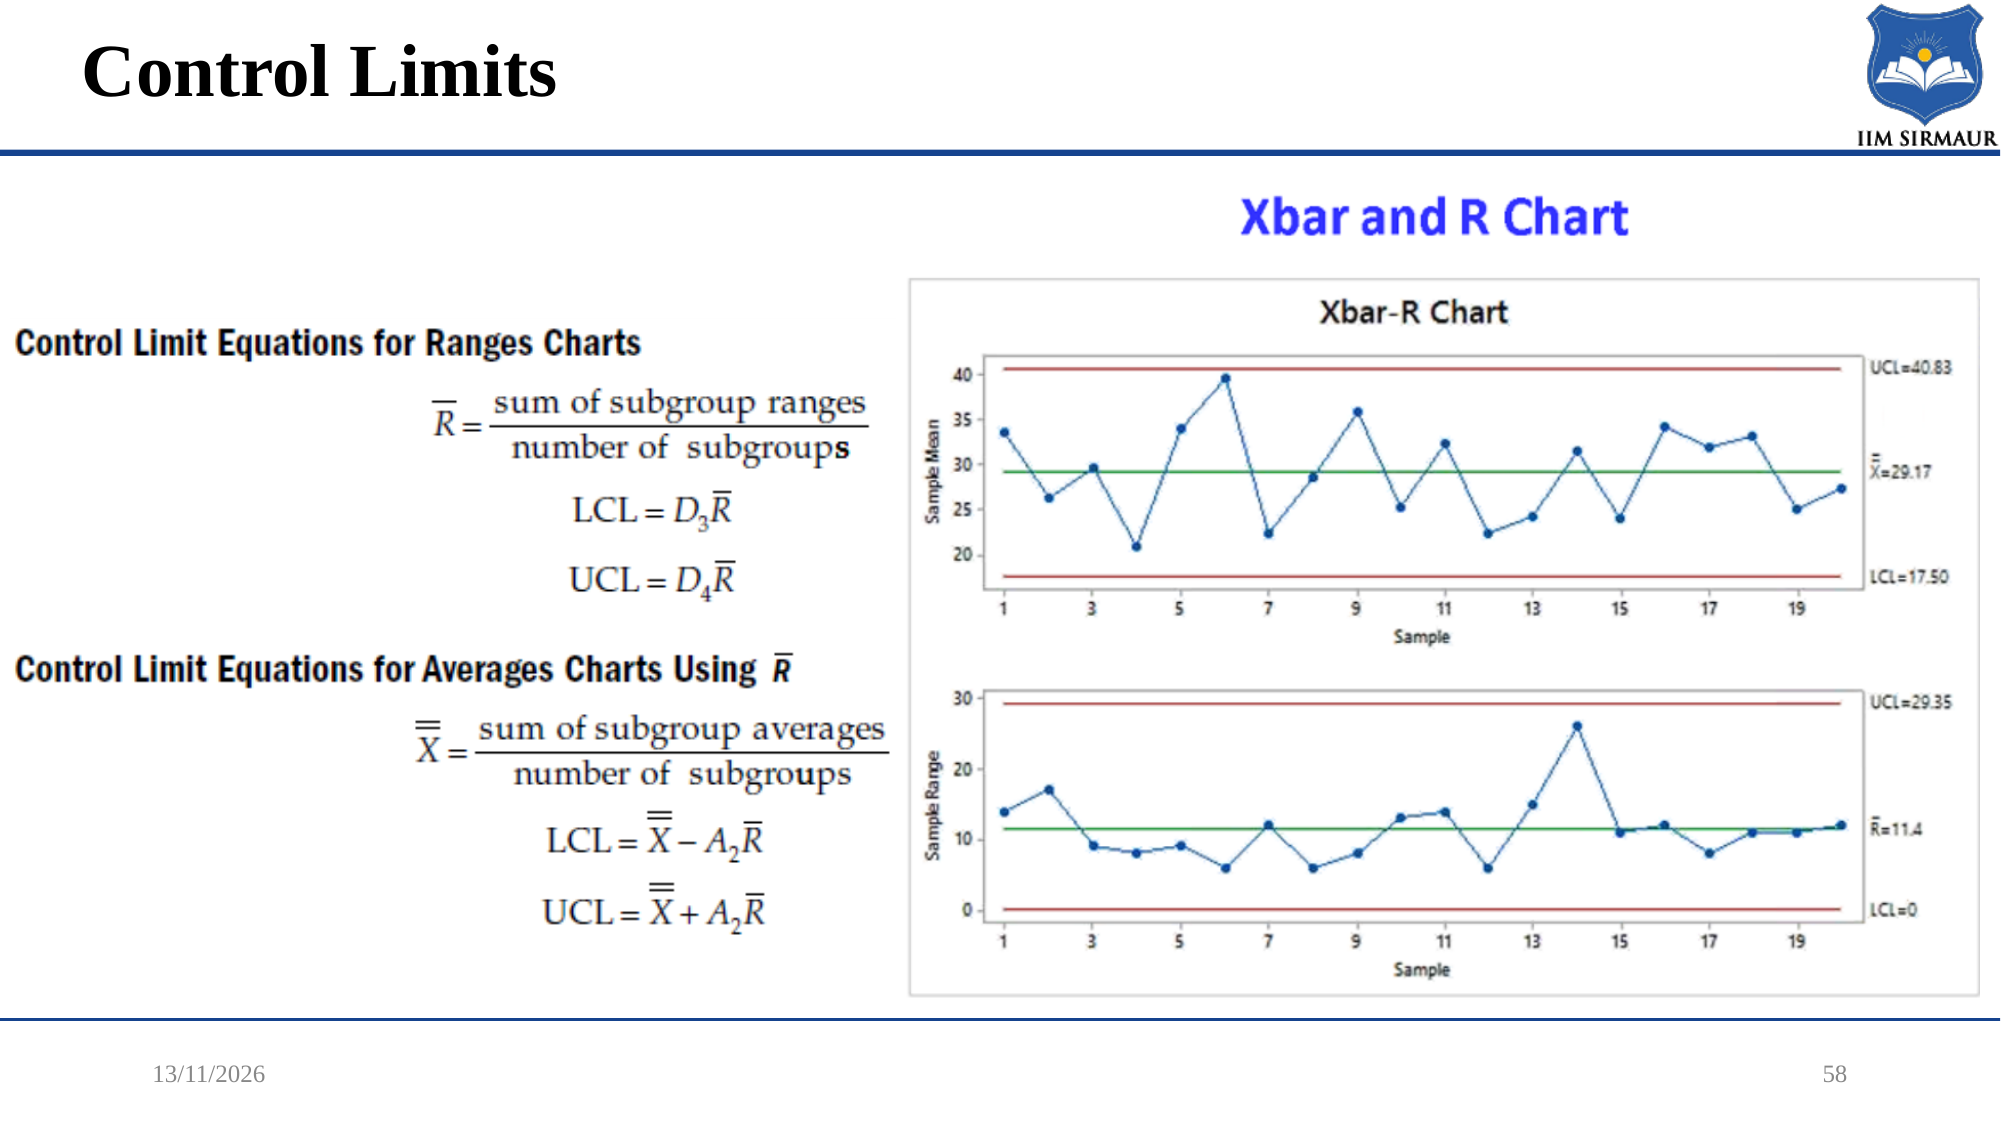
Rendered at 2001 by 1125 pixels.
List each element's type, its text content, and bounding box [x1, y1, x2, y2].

picture [9, 180, 1980, 1000]
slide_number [137, 1042, 588, 1103]
picture [1855, 1, 2000, 147]
title Control Limits [66, 24, 1833, 137]
slide_number 58 [1412, 1042, 1863, 1103]
